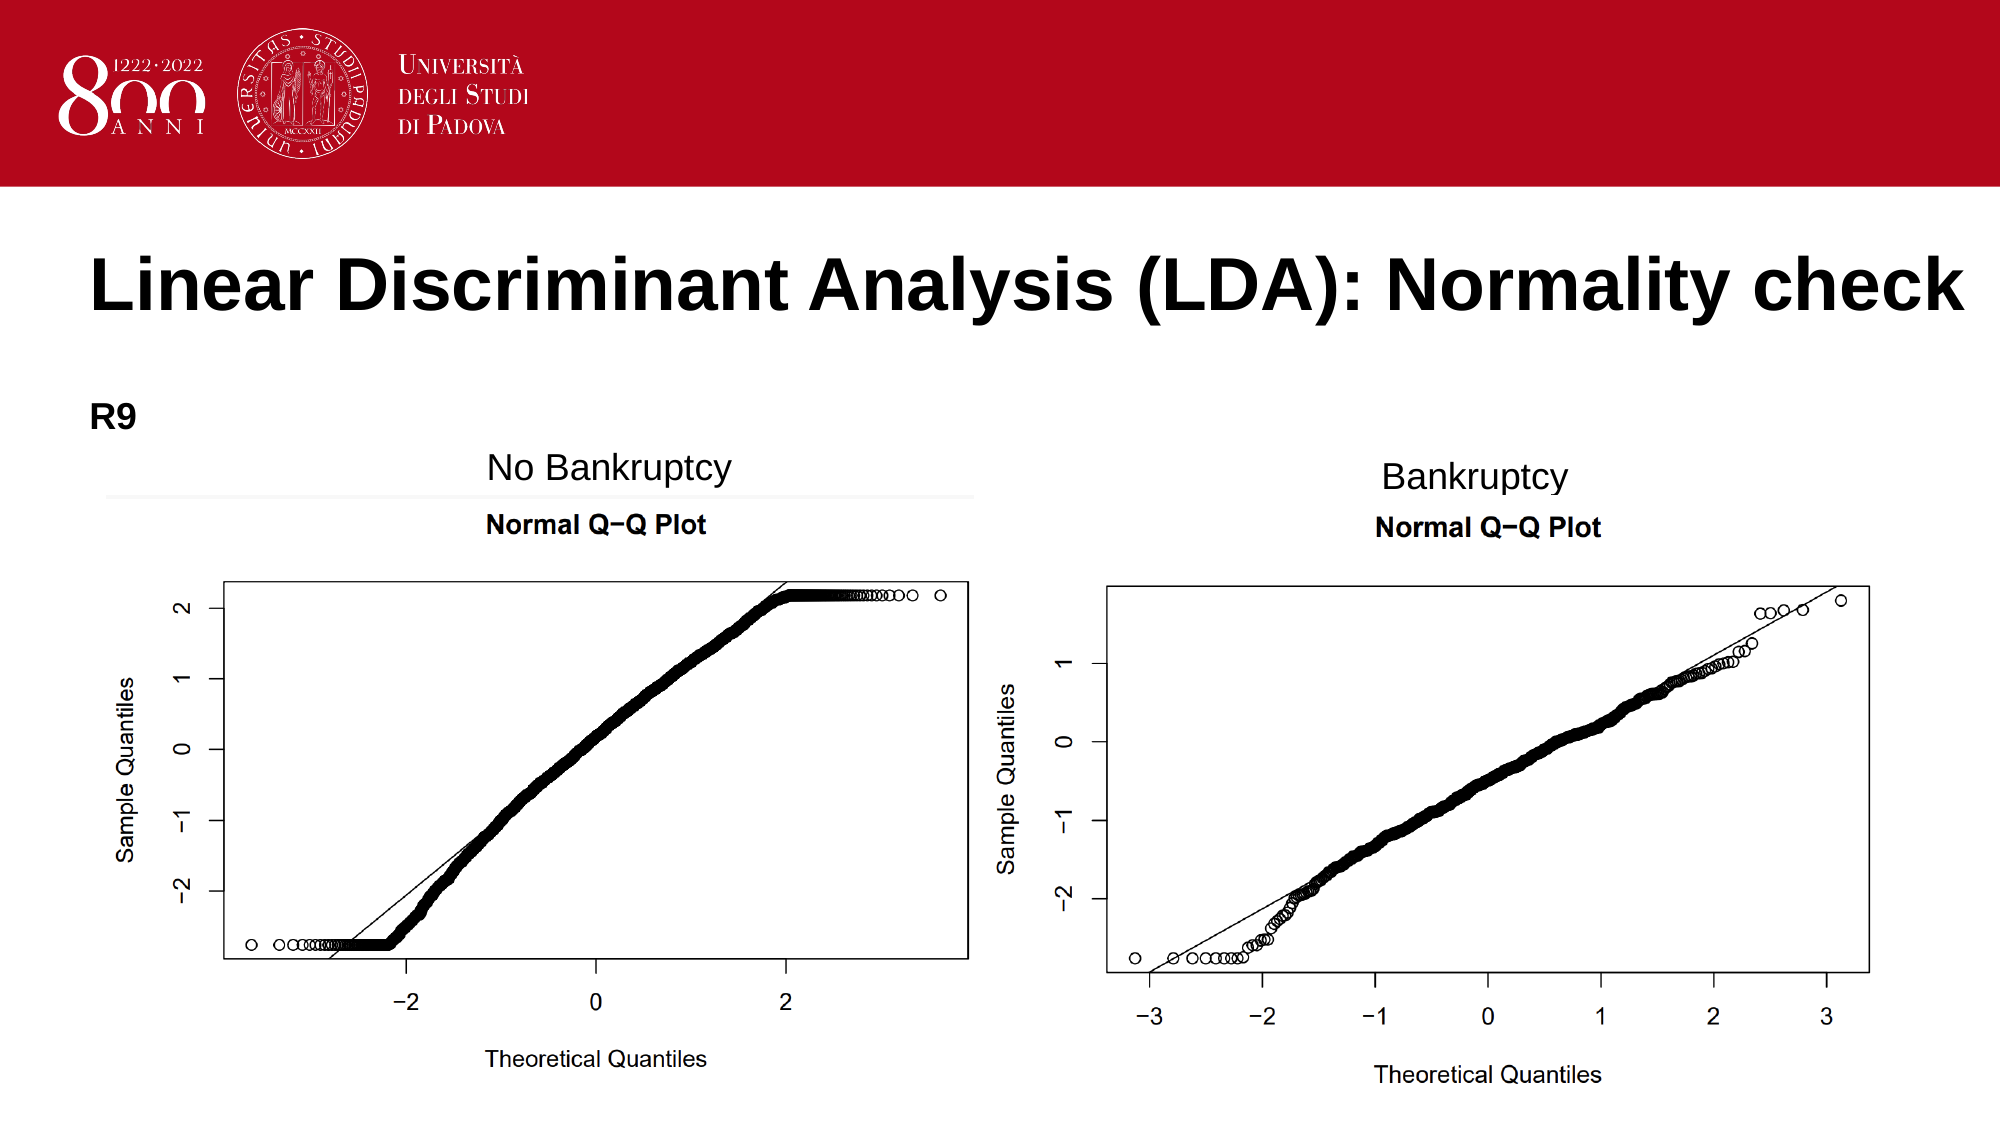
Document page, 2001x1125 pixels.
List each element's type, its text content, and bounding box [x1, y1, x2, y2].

text_box Bankruptcy [1366, 445, 1649, 495]
picture [106, 495, 974, 1075]
title Linear Discriminant Analysis (LDA): Normality check [74, 189, 2000, 384]
text_box R9 [74, 384, 156, 444]
picture [989, 495, 1871, 1089]
text_box No Bankruptcy [471, 435, 754, 495]
